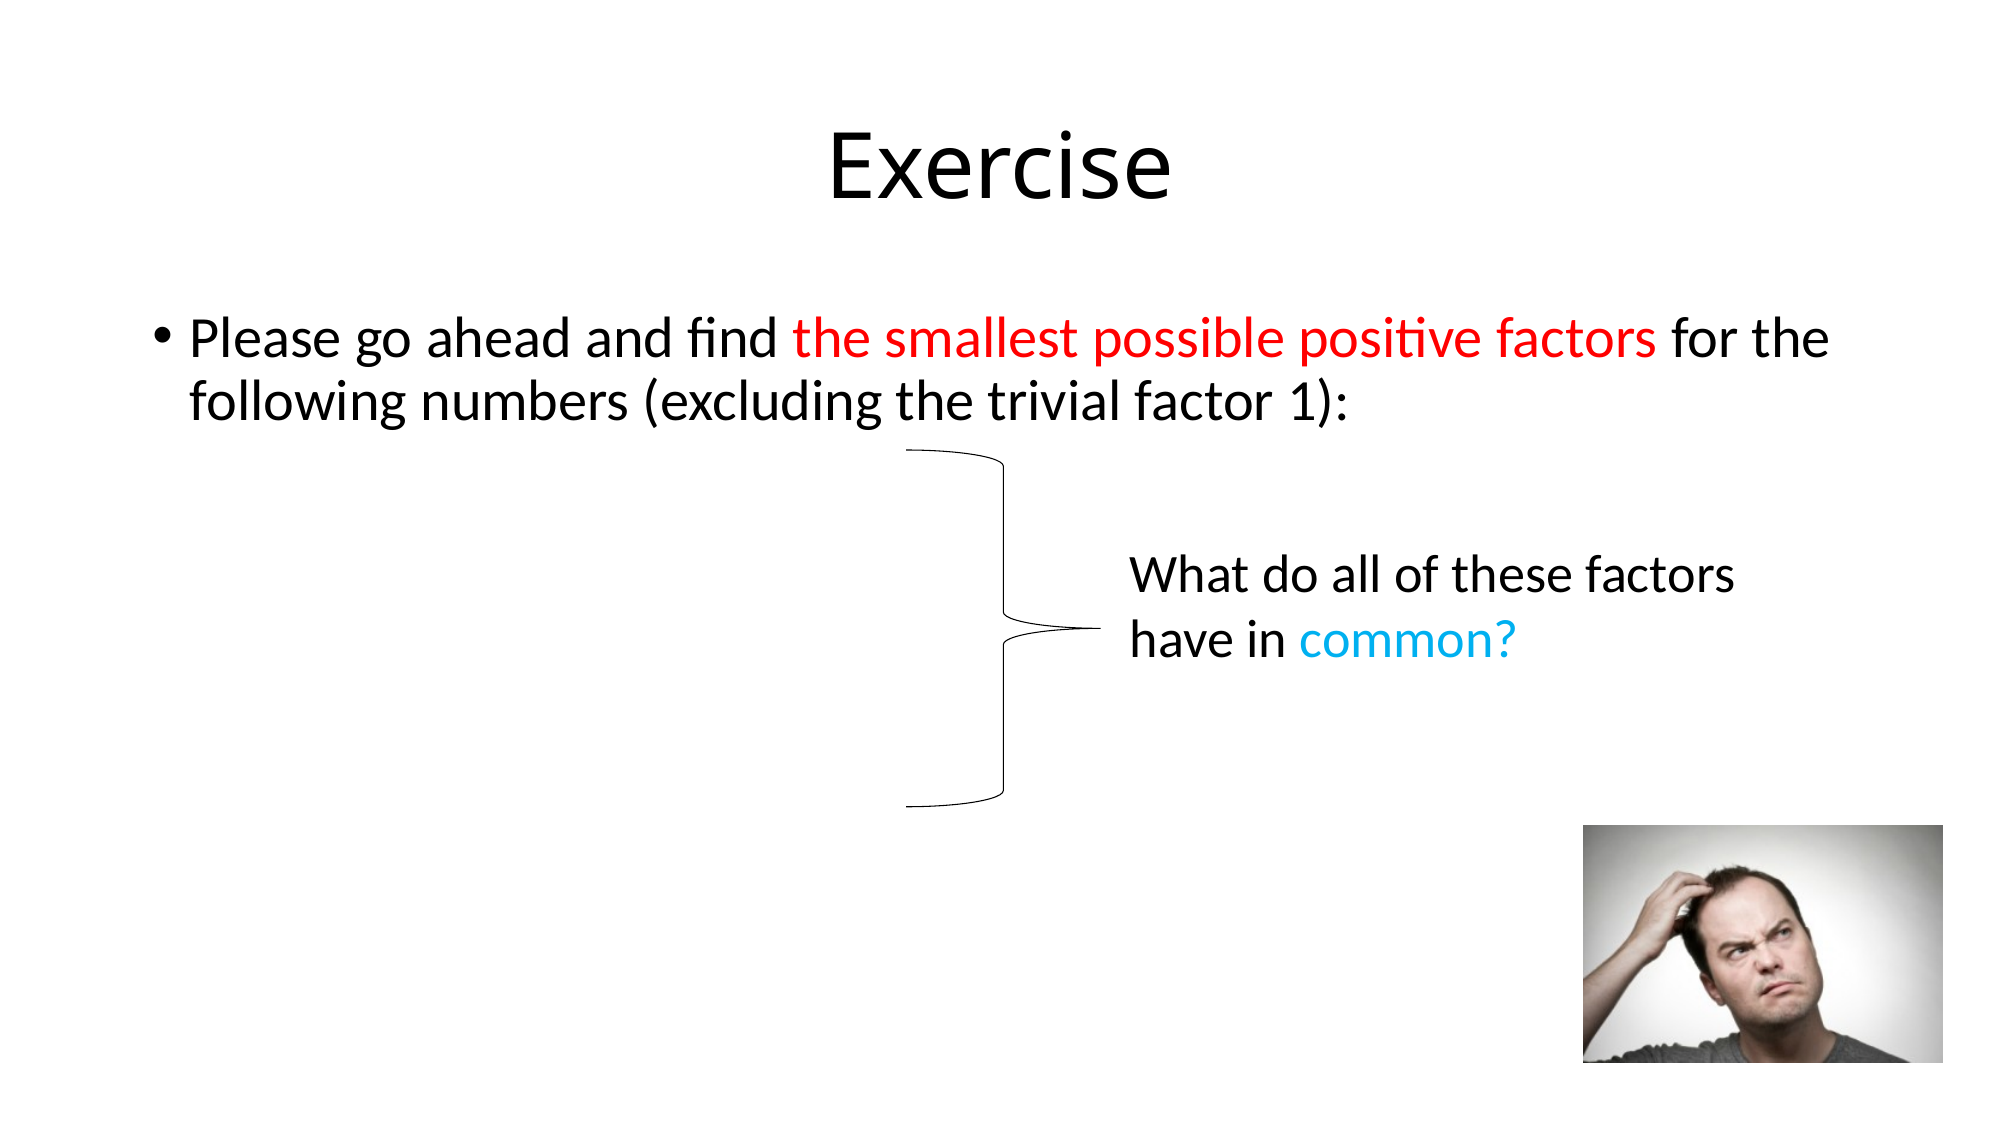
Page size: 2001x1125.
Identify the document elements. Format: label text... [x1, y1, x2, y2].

picture [1583, 825, 1943, 1063]
title Exercise [137, 59, 1863, 278]
text_box [906, 449, 1101, 808]
text_box What do all of these factors have in common? [1114, 531, 1794, 676]
